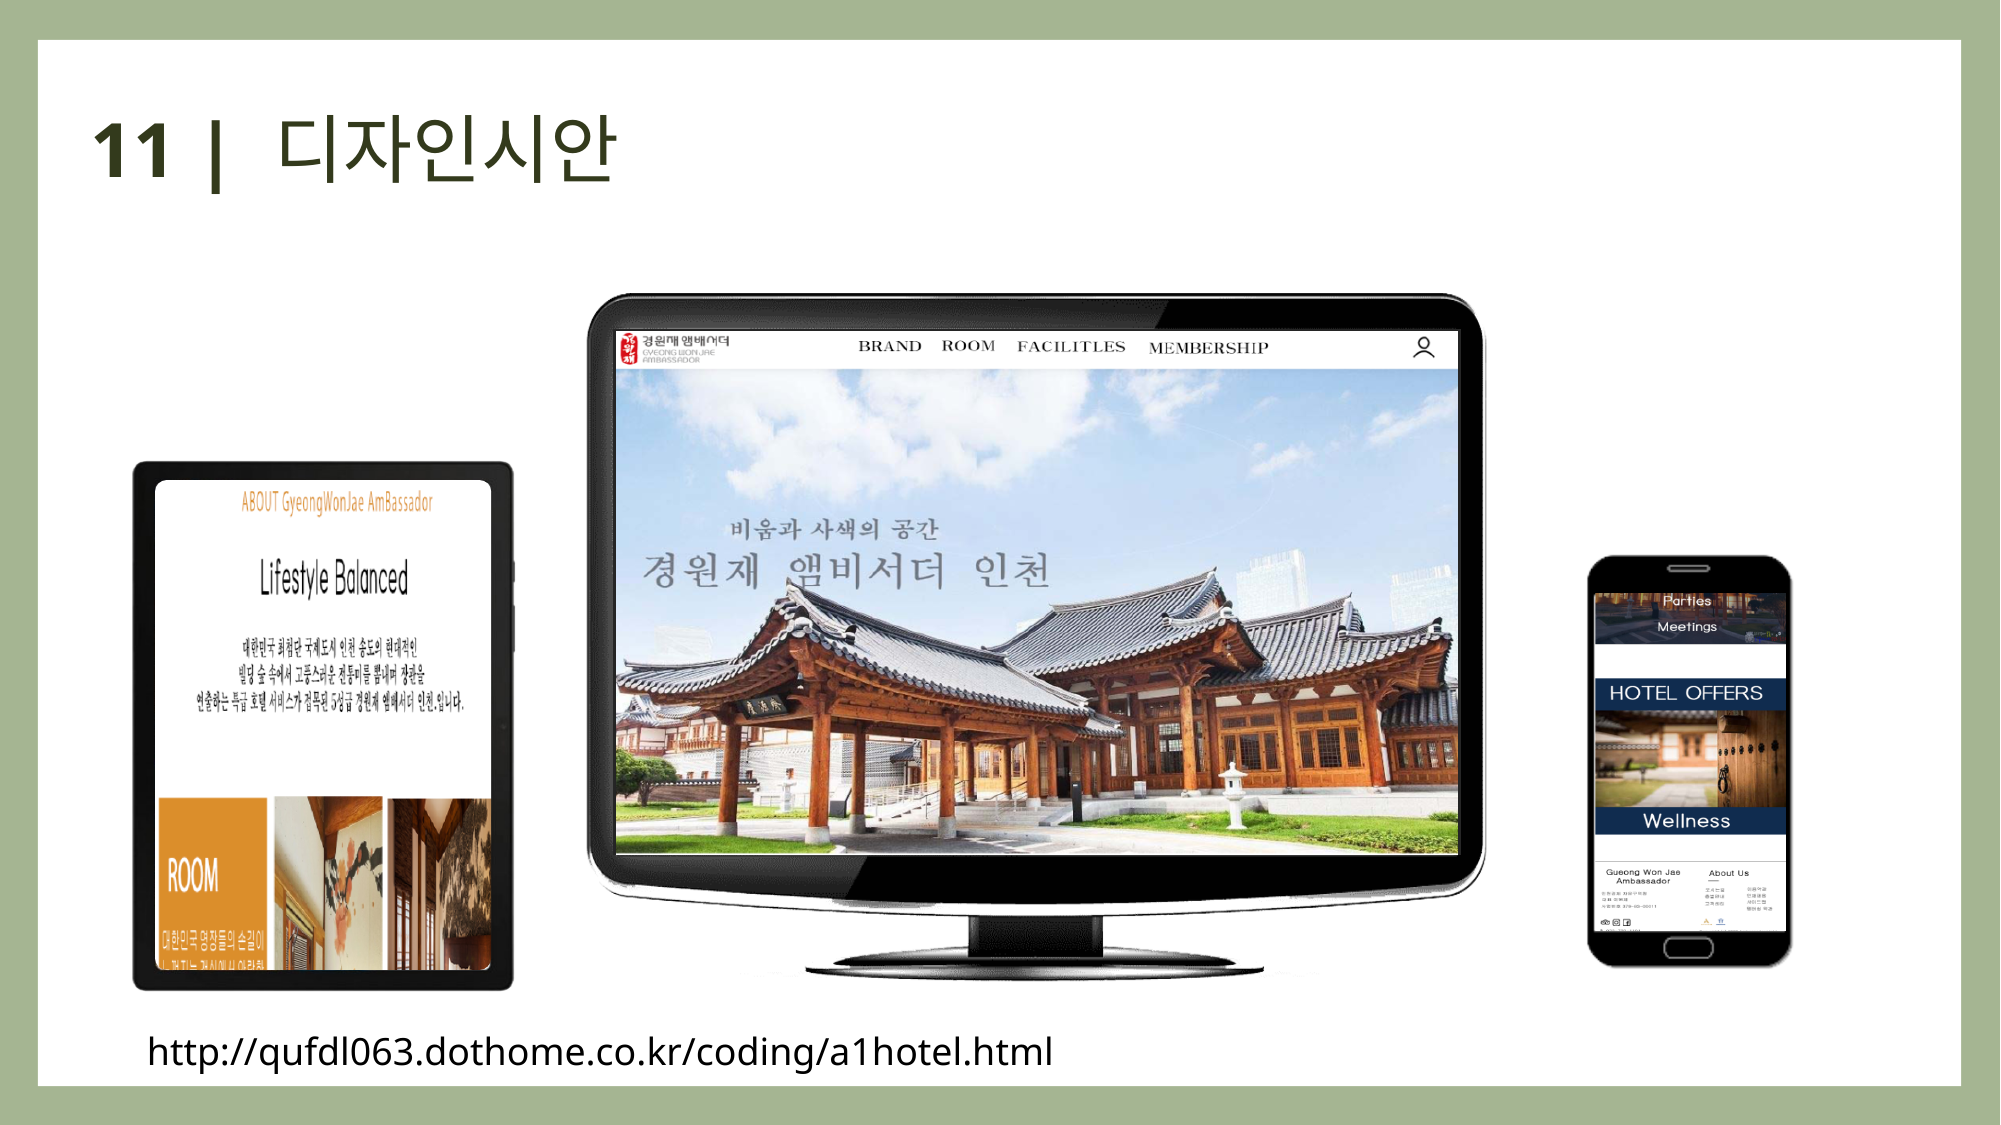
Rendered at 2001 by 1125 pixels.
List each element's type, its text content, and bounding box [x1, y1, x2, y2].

picture [32, 435, 568, 1016]
picture [1525, 529, 1853, 992]
title 11 | 디자인시안 [36, 41, 1657, 265]
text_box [560, 292, 1513, 992]
text_box http://qufdl063.dothome.co.kr/coding/a1hotel.html [132, 1020, 1070, 1081]
